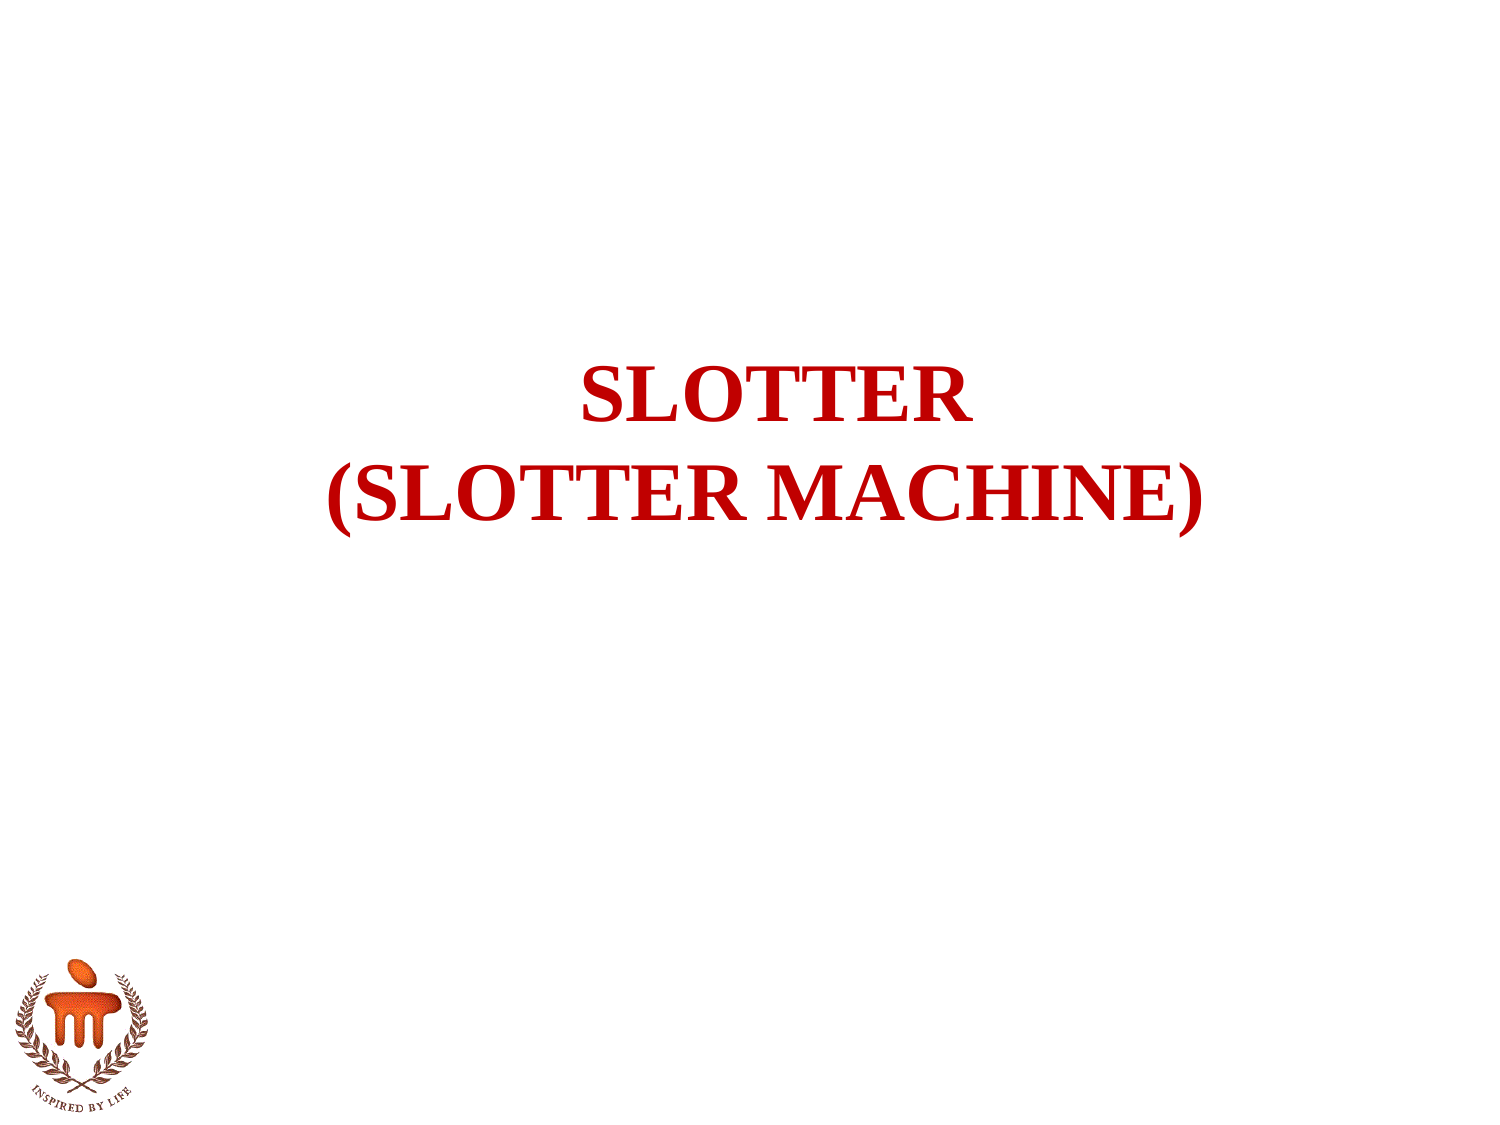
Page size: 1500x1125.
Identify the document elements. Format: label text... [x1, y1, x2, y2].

title SLOTTER (SLOTTER MACHINE) [277, 287, 1275, 588]
picture [0, 952, 157, 1118]
